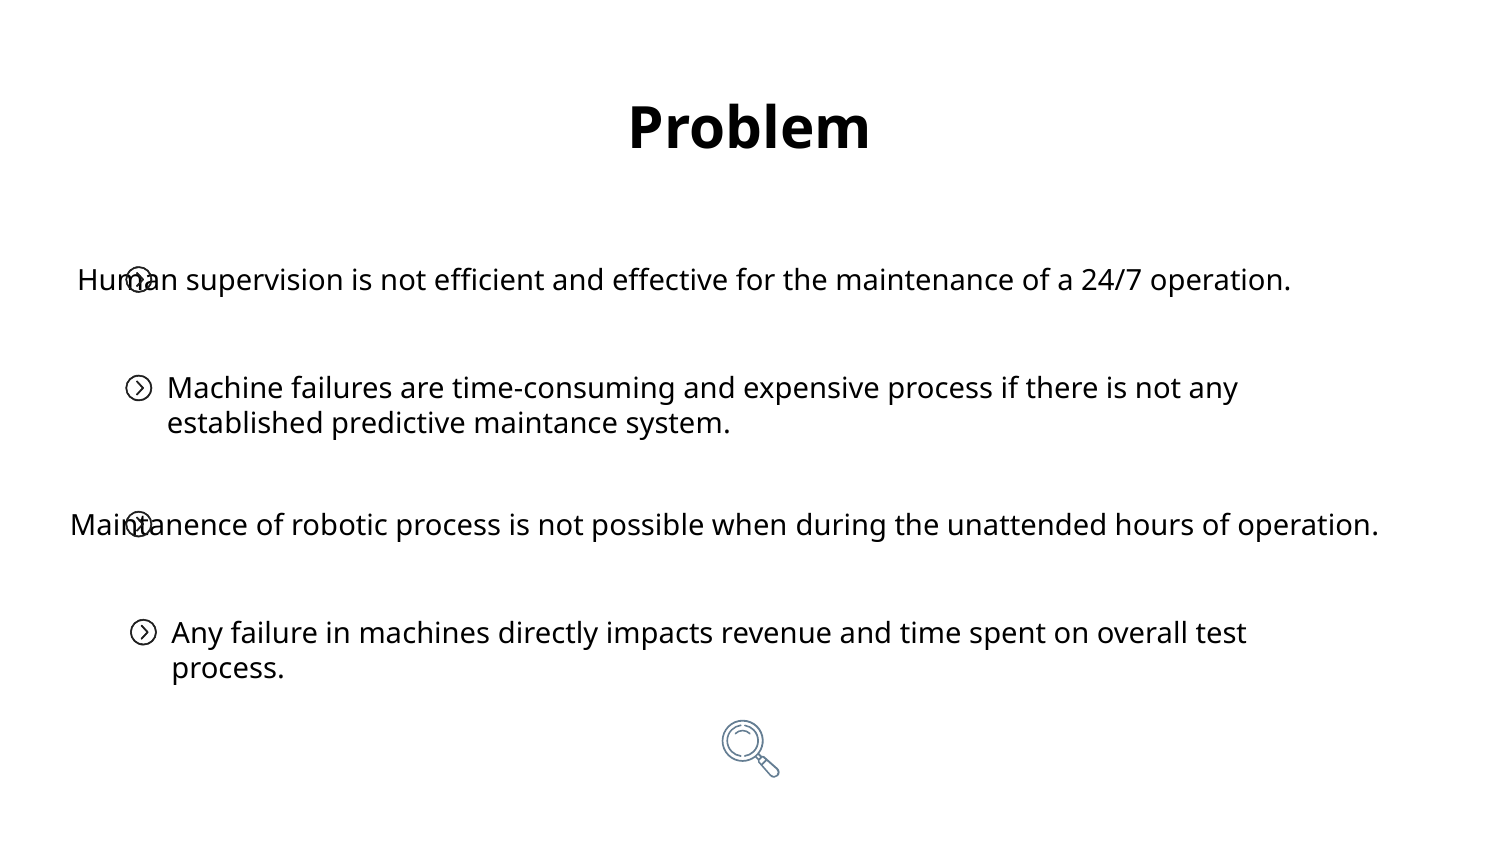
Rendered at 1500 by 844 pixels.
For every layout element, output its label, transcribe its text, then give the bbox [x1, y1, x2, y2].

text_box [123, 509, 155, 540]
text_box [719, 719, 781, 779]
text_box Machine failures are time-consuming and expensive process if there is not any established predictive maintance system. [152, 362, 1293, 447]
text_box Any failure in machines directly impacts revenue and time spent on overall test process. [156, 606, 1298, 692]
text_box Problem [0, 83, 1500, 169]
text_box Maintanence of robotic process is not possible when during the unattended hours of operation. [55, 498, 1394, 549]
text_box [123, 372, 155, 404]
text_box Human supervision is not efficient and effective for the maintenance of a 24/7 operation. [62, 254, 1308, 304]
text_box [128, 617, 159, 648]
text_box [123, 264, 155, 295]
